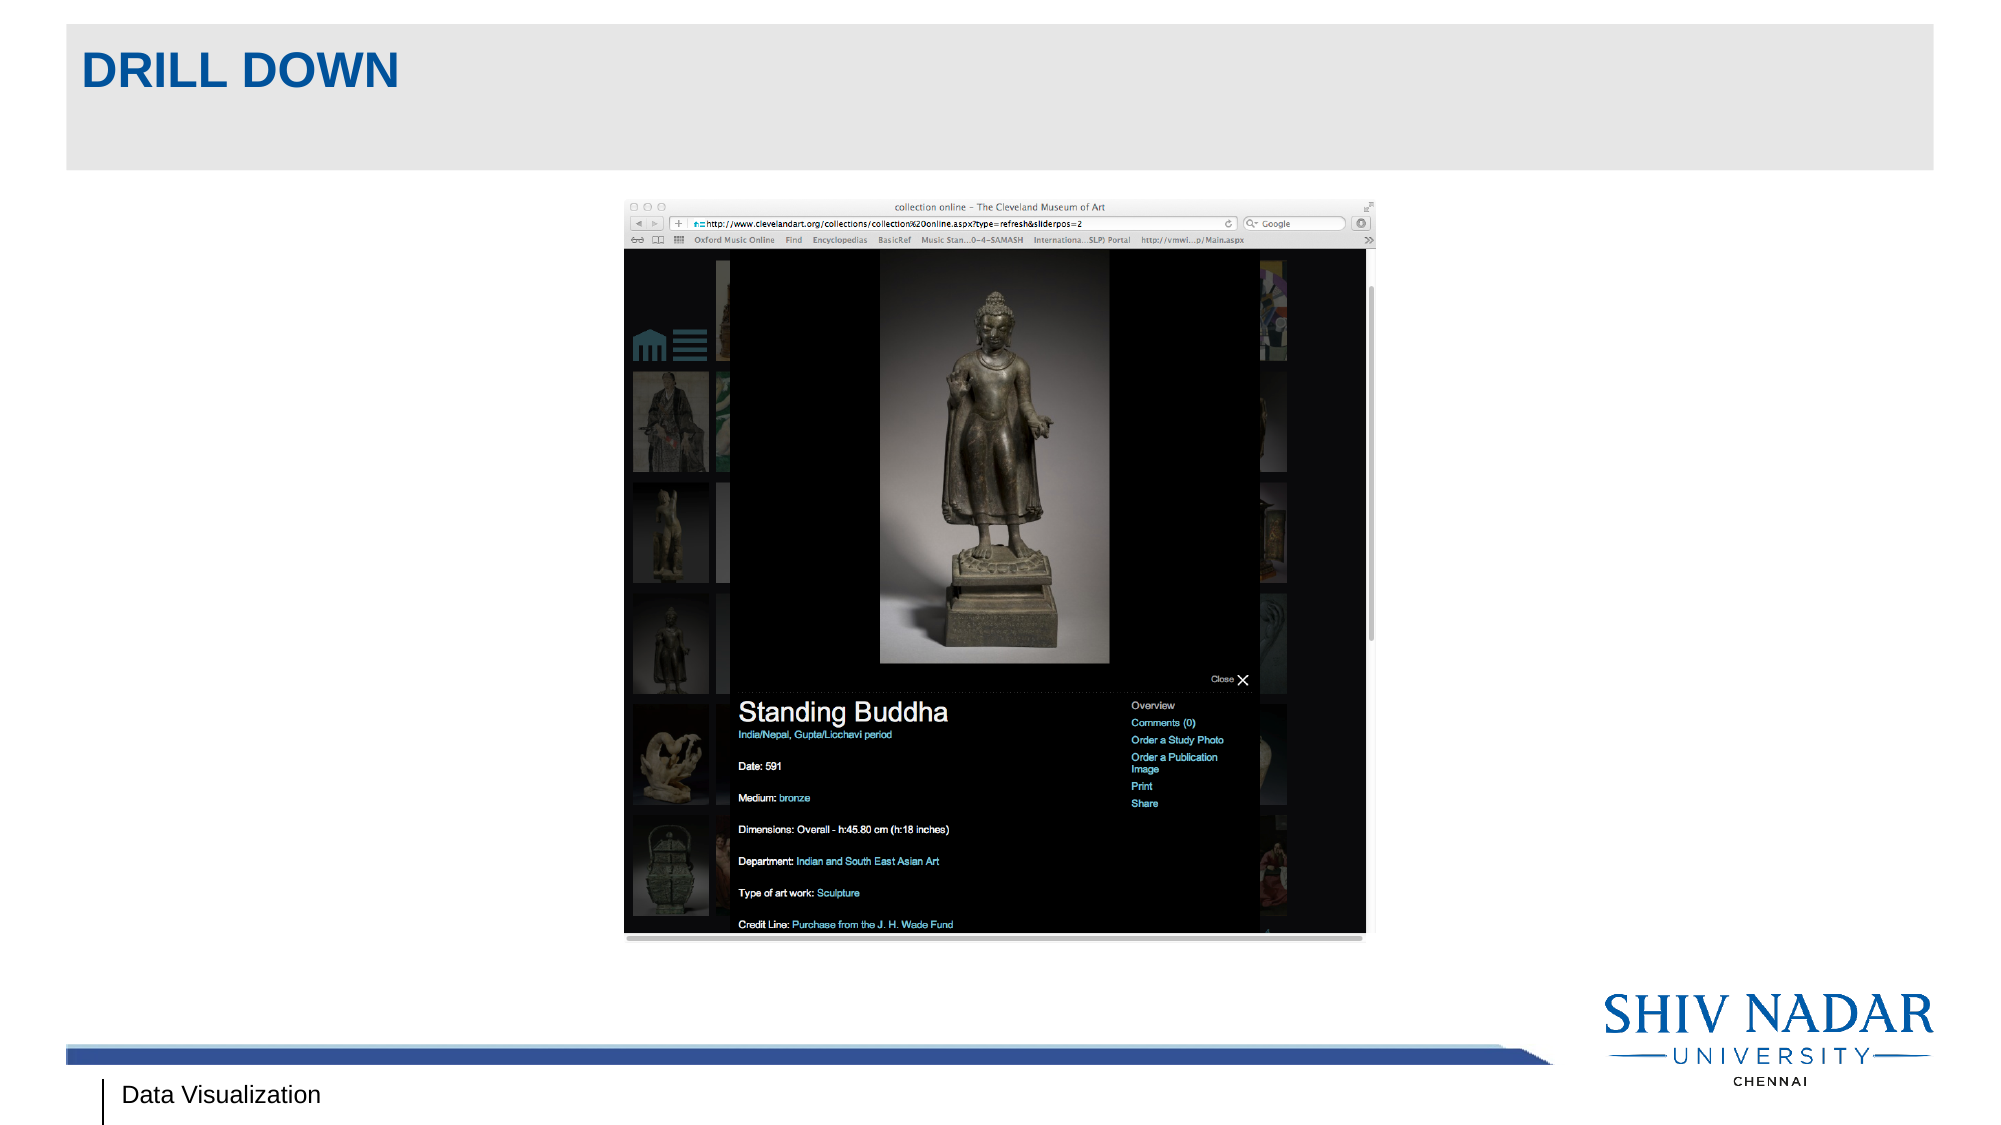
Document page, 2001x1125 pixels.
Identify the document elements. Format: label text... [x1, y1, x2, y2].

picture [1605, 994, 1934, 1086]
title Drill down [66, 29, 1934, 176]
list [624, 199, 1376, 943]
picture [66, 1040, 1565, 1069]
